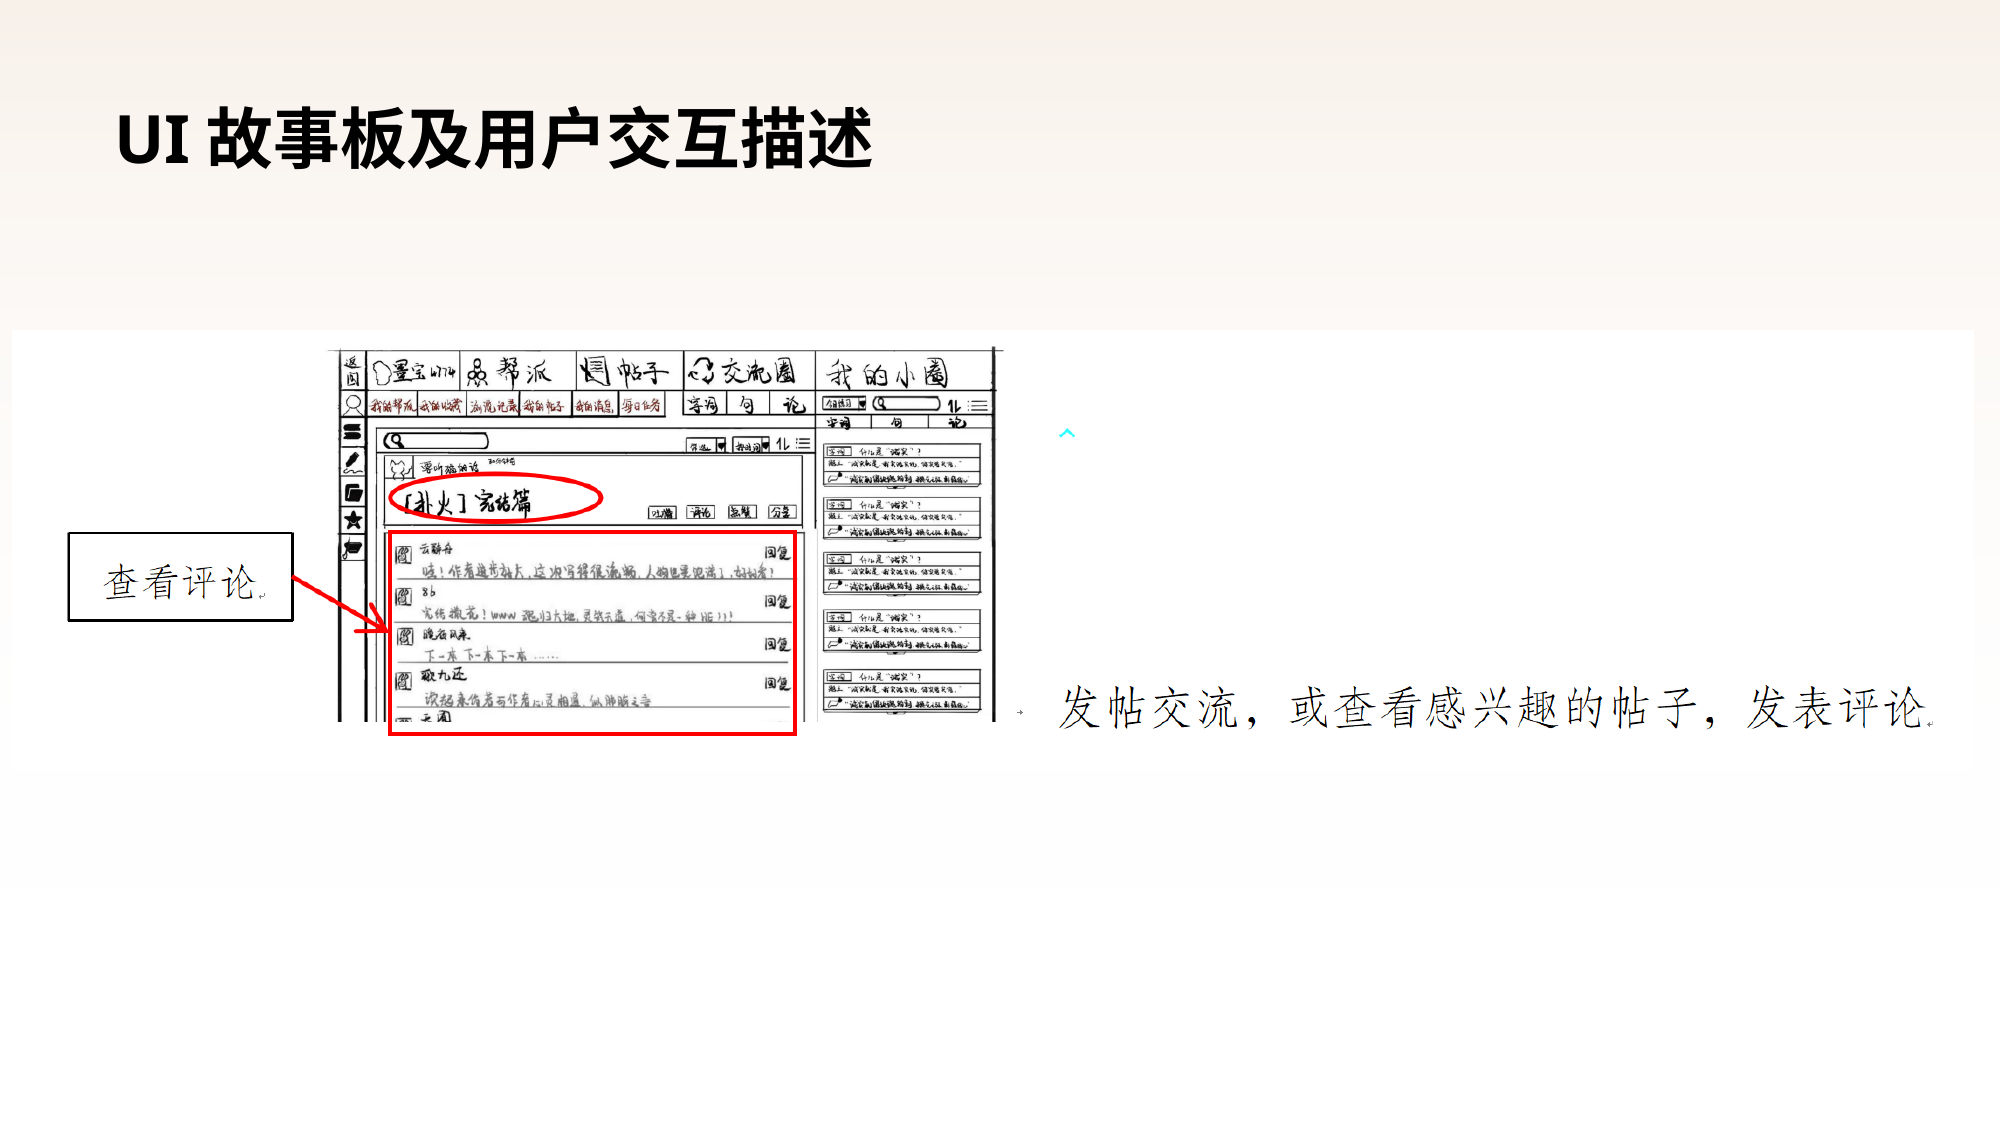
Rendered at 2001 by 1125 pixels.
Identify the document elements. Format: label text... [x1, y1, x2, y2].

picture [12, 330, 1974, 770]
title UI故事板及用户交互描述 [114, 59, 1886, 178]
